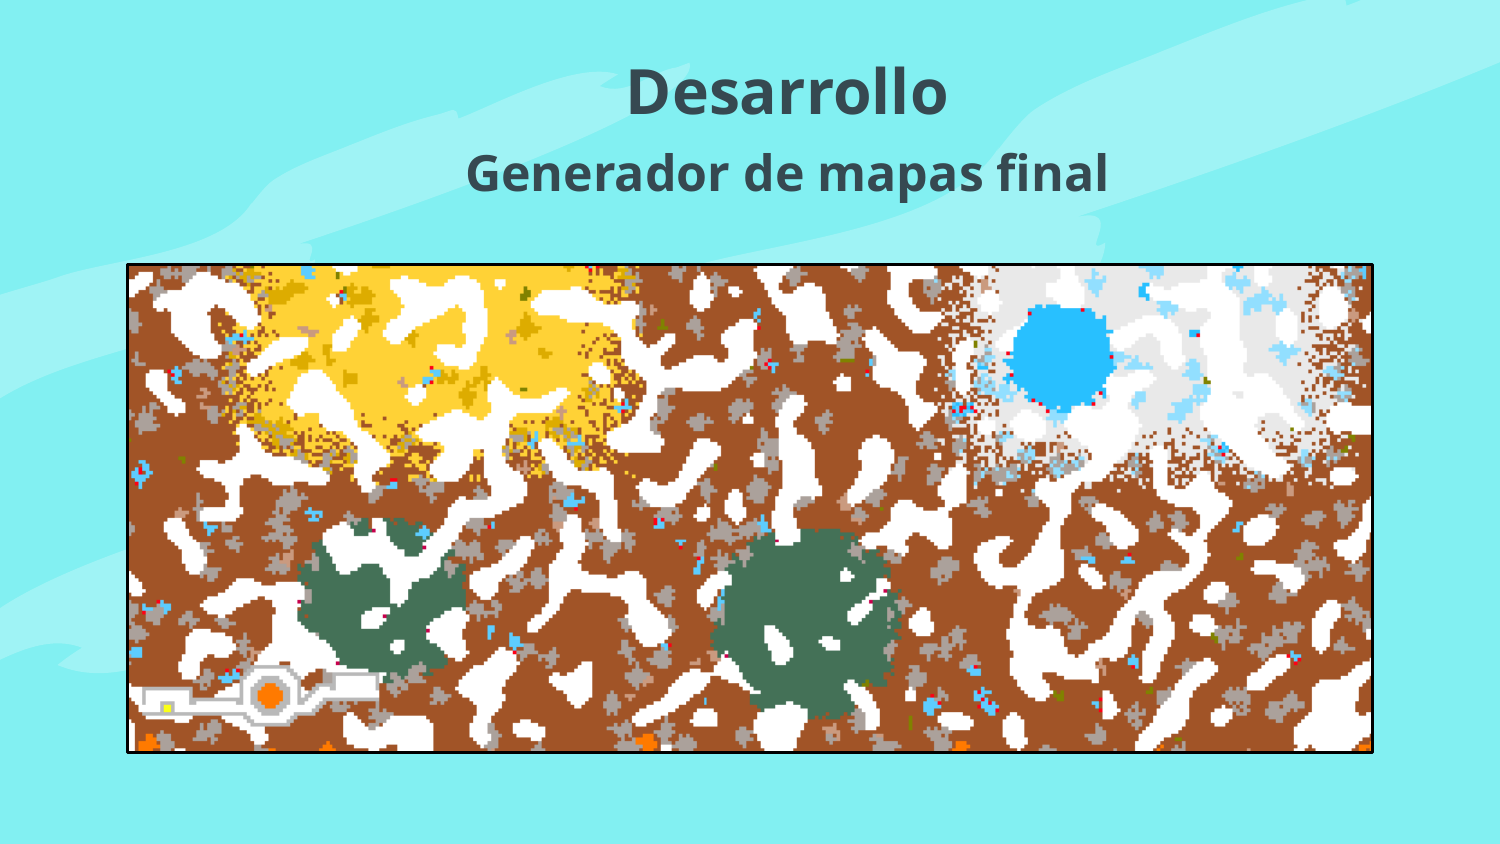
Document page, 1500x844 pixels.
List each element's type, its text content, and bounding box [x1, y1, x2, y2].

title Generador de mapas final [0, 96, 1500, 217]
picture [129, 266, 1371, 752]
title Desarrollo [0, 21, 1500, 96]
